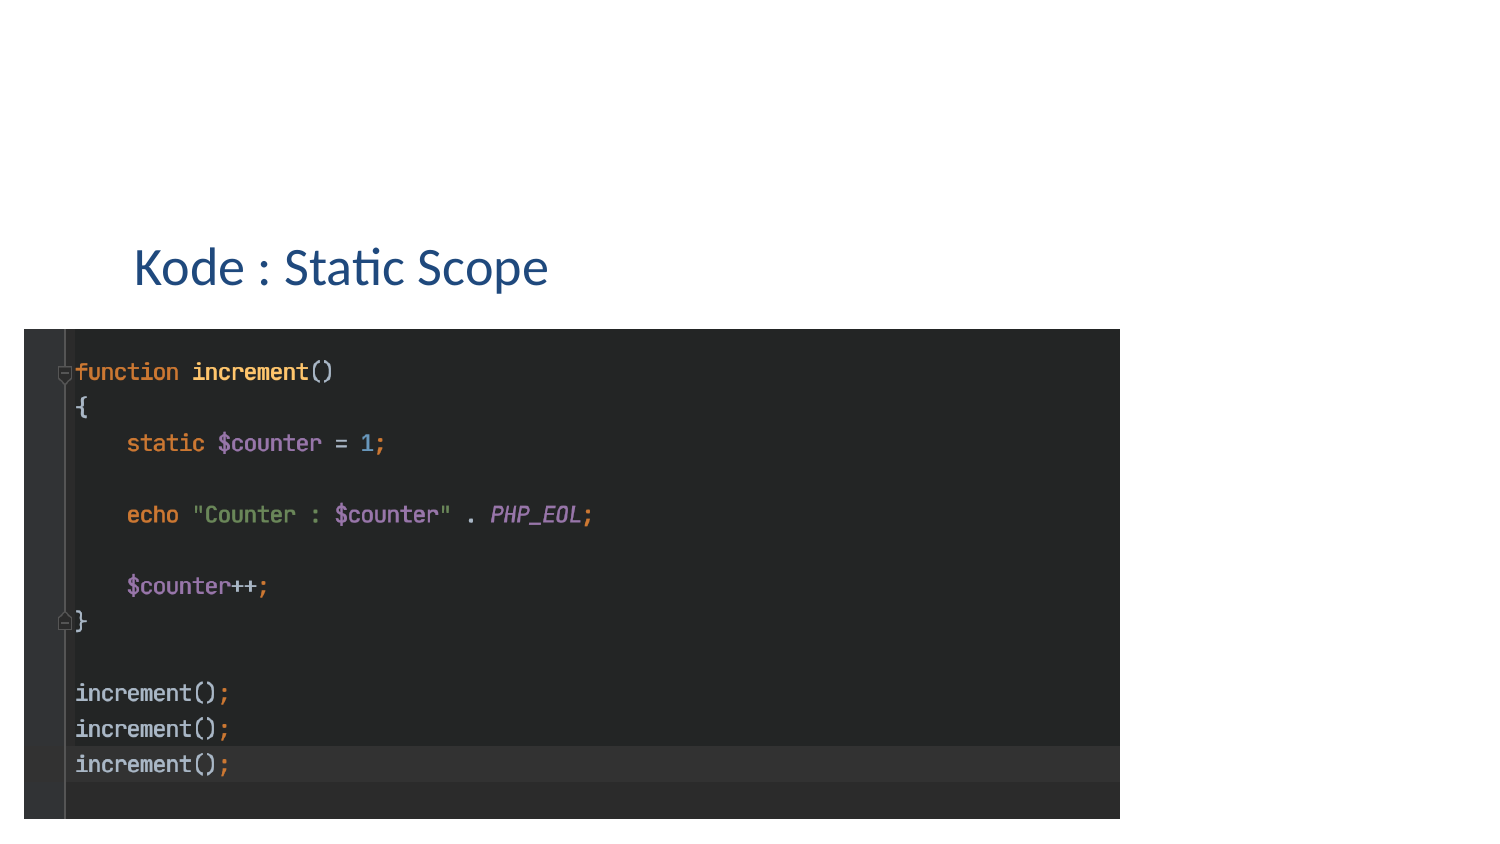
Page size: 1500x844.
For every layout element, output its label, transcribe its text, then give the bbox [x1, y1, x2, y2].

title Kode : Static Scope [119, 216, 1381, 305]
picture [24, 328, 1120, 819]
